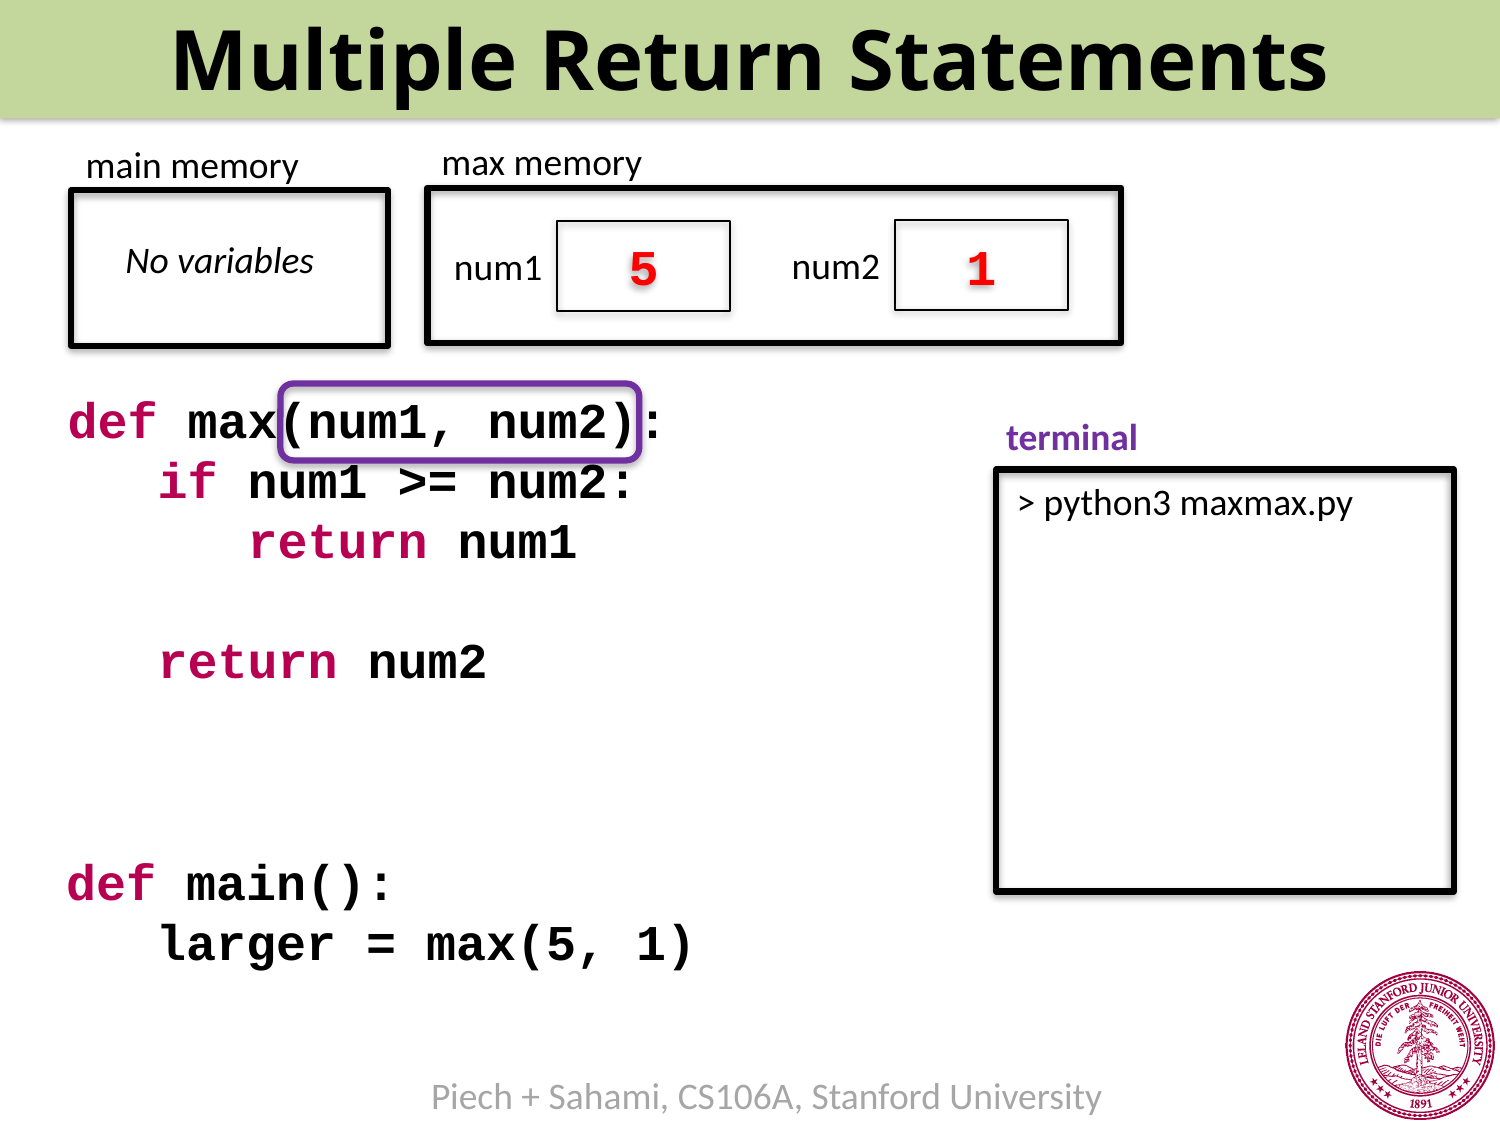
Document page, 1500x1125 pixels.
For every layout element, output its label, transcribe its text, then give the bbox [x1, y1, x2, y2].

list def max(num1, num2): if num1 >= num2: return num1 return num2 [52, 200, 1451, 843]
text_box [995, 469, 1454, 892]
text_box No variables [110, 228, 338, 289]
text_box 1 [894, 219, 1068, 311]
text_box > python3 maxmax.py [1001, 470, 1369, 531]
text_box max memory [426, 131, 658, 191]
text_box [71, 189, 389, 346]
text_box [279, 382, 641, 462]
text_box 5 [556, 220, 731, 312]
text_box def main(): larger = max(5, 1) [51, 843, 1450, 1035]
text_box main memory [70, 133, 314, 194]
text_box Multiple Return Statements [0, 0, 1500, 122]
text_box num1 [439, 235, 551, 296]
text_box num2 [776, 234, 889, 295]
picture [1345, 971, 1495, 1120]
text_box [427, 187, 1122, 344]
text_box terminal [991, 405, 1154, 465]
